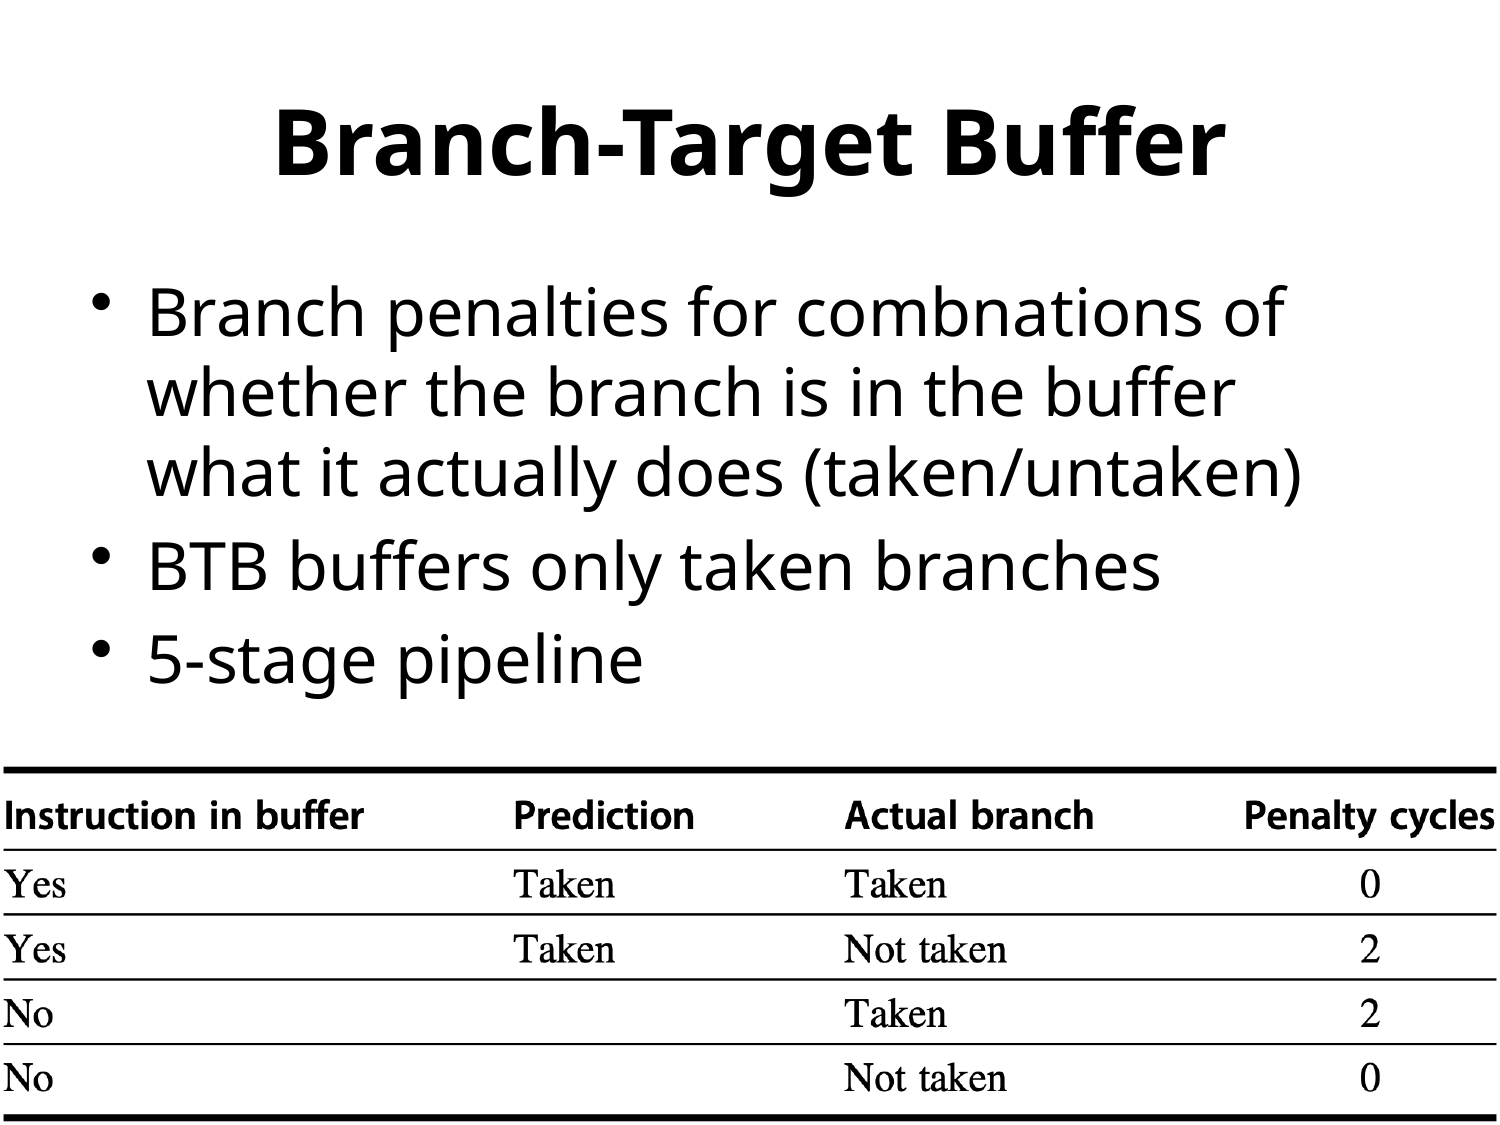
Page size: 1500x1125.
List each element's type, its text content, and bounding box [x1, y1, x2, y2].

picture [0, 763, 1500, 1125]
list Branch penalties for combnations of whether the branch is in the buffer what it actually does (taken/untaken) BTB buffers only taken branches 5-stage pipeline [75, 262, 1500, 763]
title Branch-Target Buffer [0, 45, 1500, 233]
